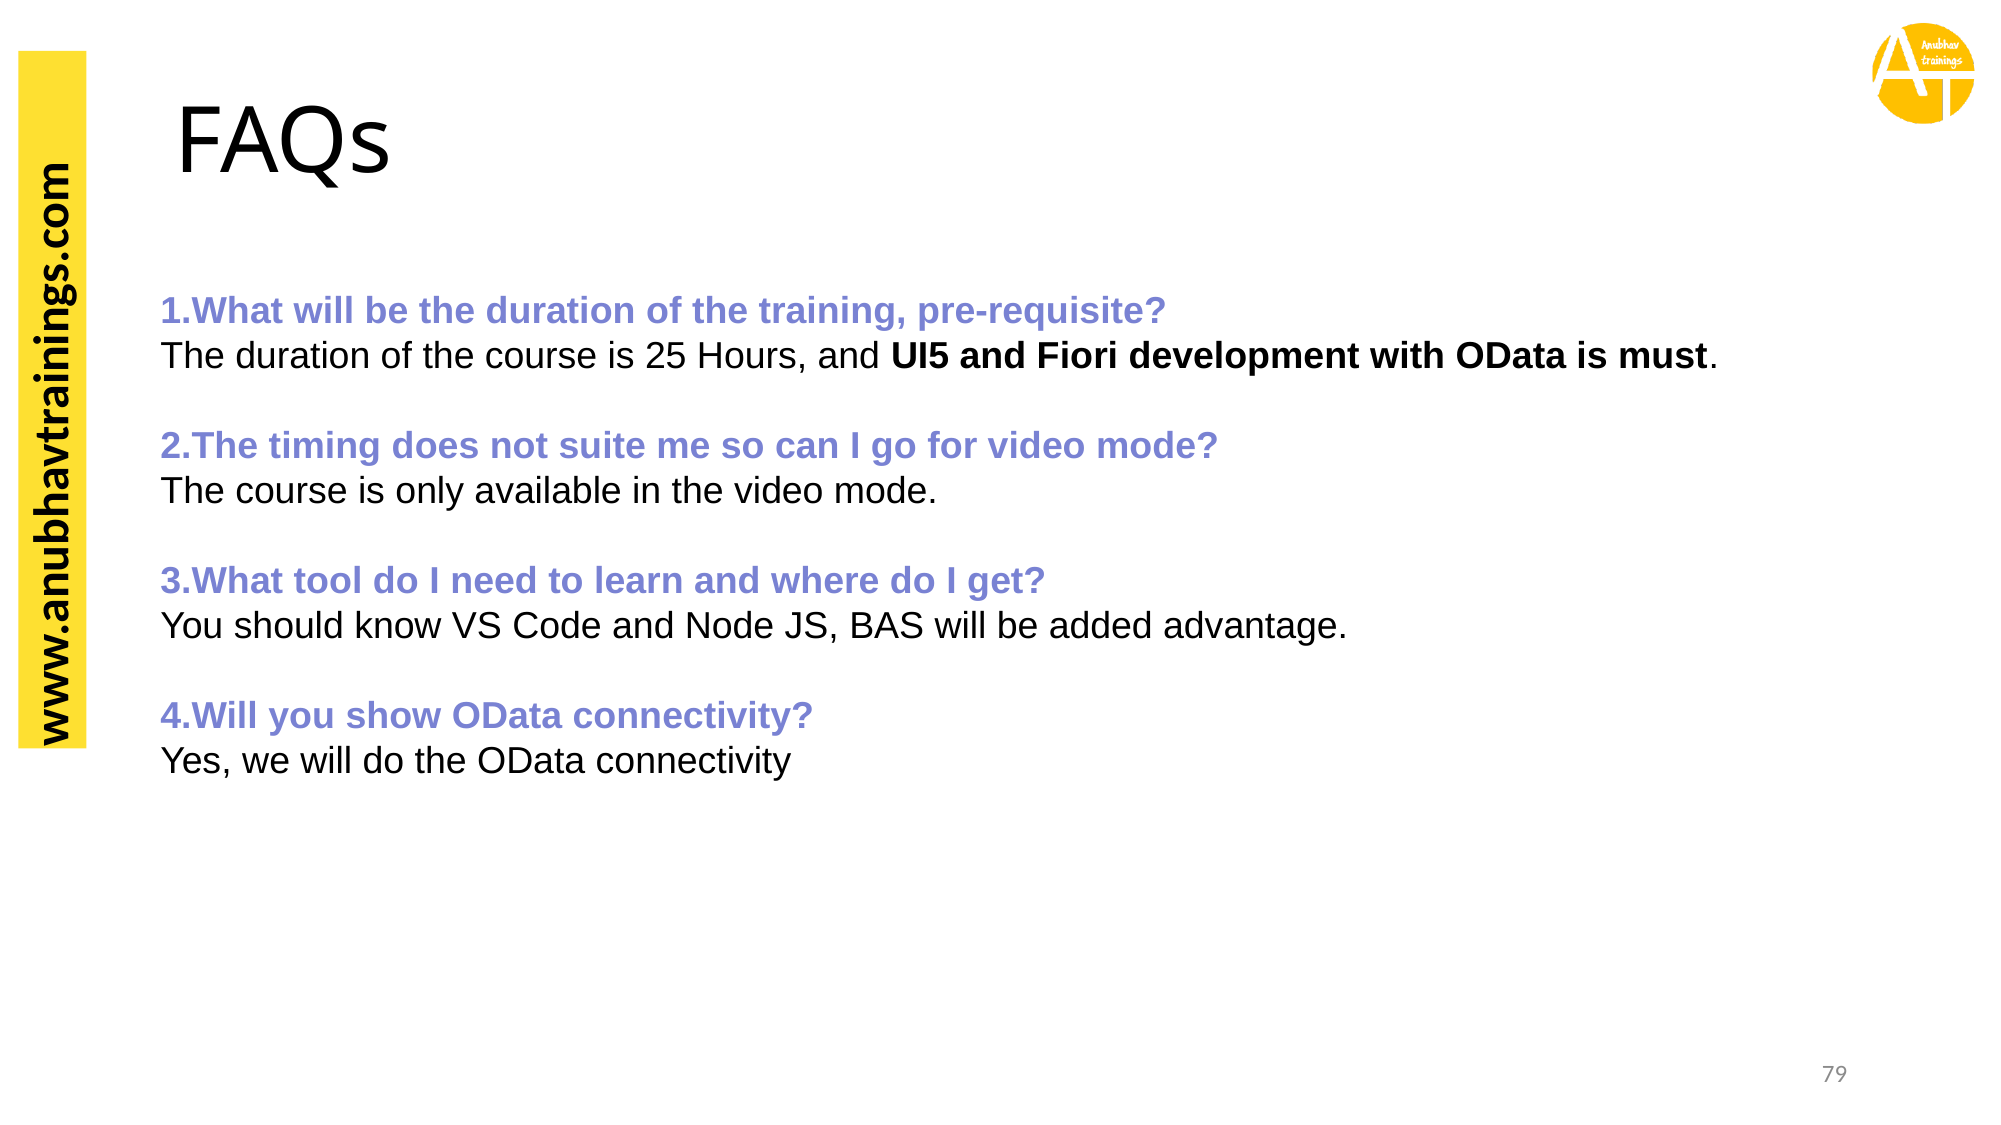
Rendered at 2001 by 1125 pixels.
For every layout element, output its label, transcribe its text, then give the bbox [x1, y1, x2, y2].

picture [1862, 16, 1980, 132]
slide_number 79 [1412, 1042, 1863, 1103]
text_box www.anubhavtrainings.com [10, 51, 86, 761]
title FAQs [159, 34, 1212, 252]
text_box 1.What will be the duration of the training, pre-requisite? The duration of the course is 25 Hours, and UI5 and Fiori development with OData is must. 2.The timing does not suite me so can I go for video mode? The course is only available in the video mode. 3.What tool do I need to learn and where do I get? You should know VS Code and Node JS, BAS will be added advantage. 4.Will you show OData connectivity? Yes, we will do the OData connectivity [145, 278, 1960, 829]
